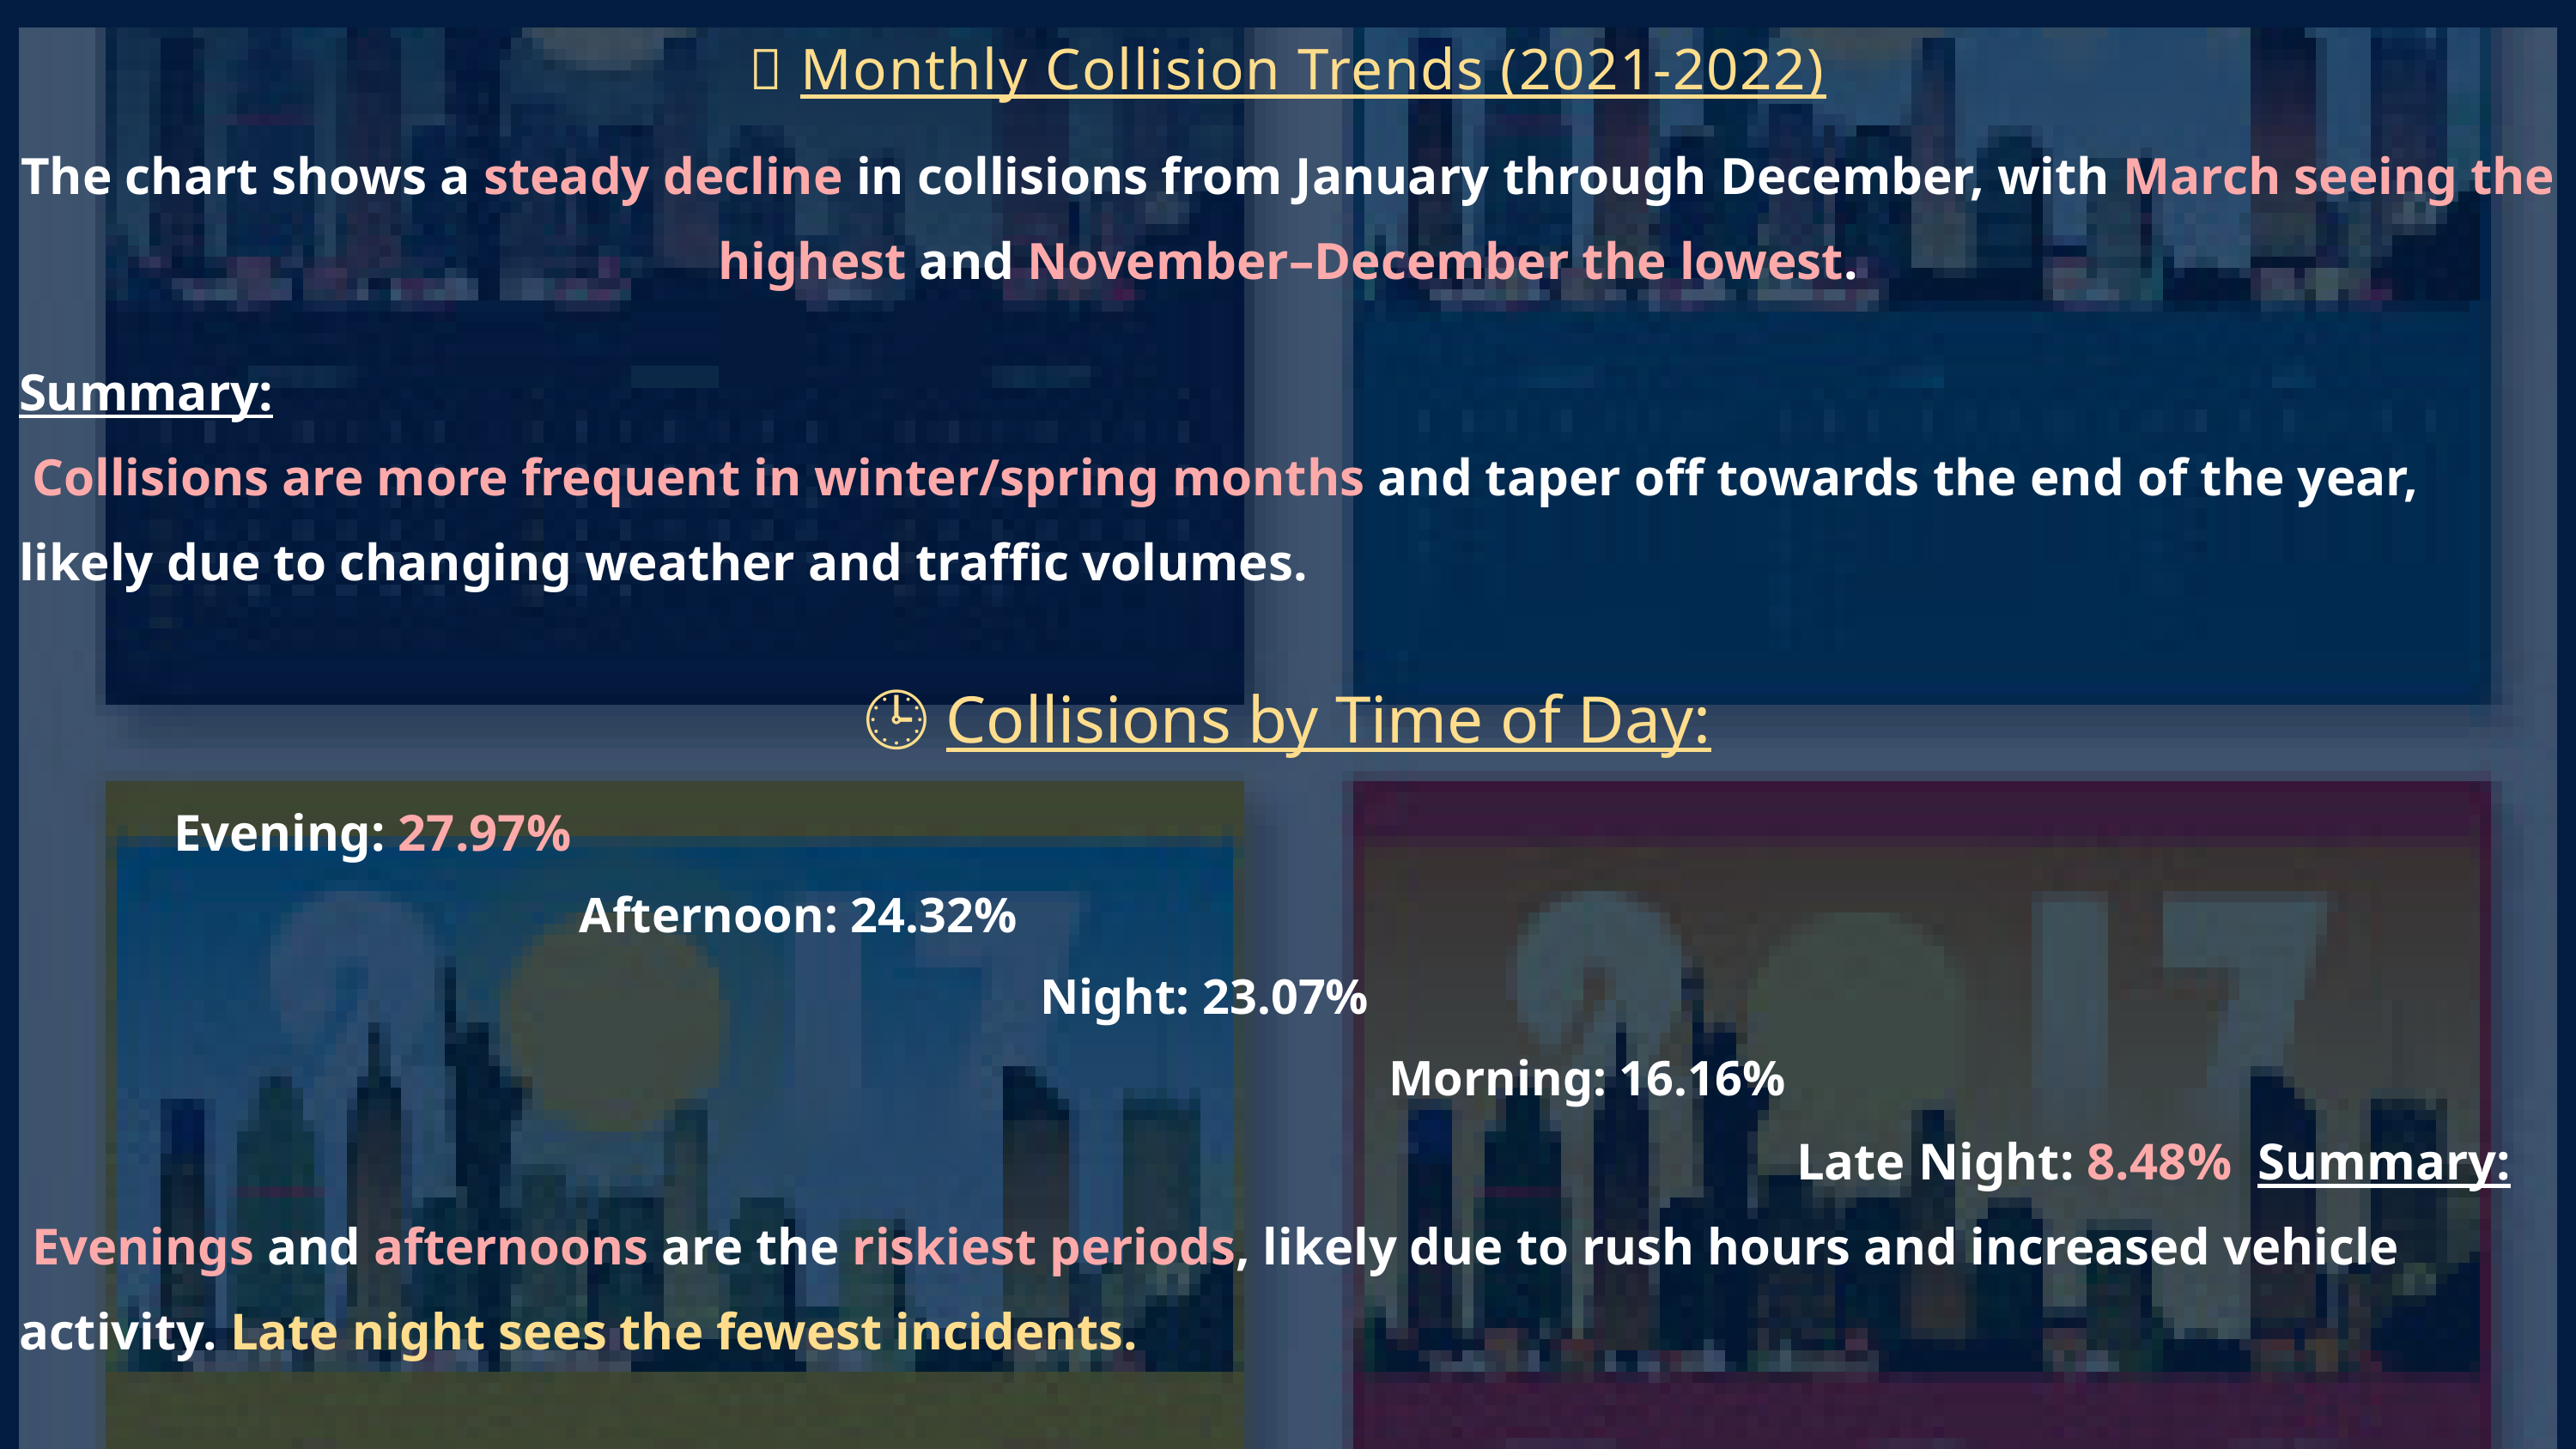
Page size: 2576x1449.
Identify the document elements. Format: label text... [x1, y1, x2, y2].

text_box 📅 Monthly Collision Trends (2021-2022) The chart shows a steady decline in collisions from January through December, with March seeing the highest and November–December the lowest. Summary: Collisions are more frequent in winter/spring months and taper off towards the end of the year, likely due to changing weather and traffic volumes. [19, 5, 2557, 591]
text_box [19, 1360, 2557, 1449]
text_box 🕒 Collisions by Time of Day: Evening: 27.97% Afternoon: 24.32% Night: 23.07% Morning: 16.16% Late Night: 8.48% Summary: Evenings and afternoons are the riskiest periods, likely due to rush hours and increased vehicle activity. Late night sees the fewest incidents. [19, 646, 2557, 1360]
text_box [19, 591, 2557, 646]
